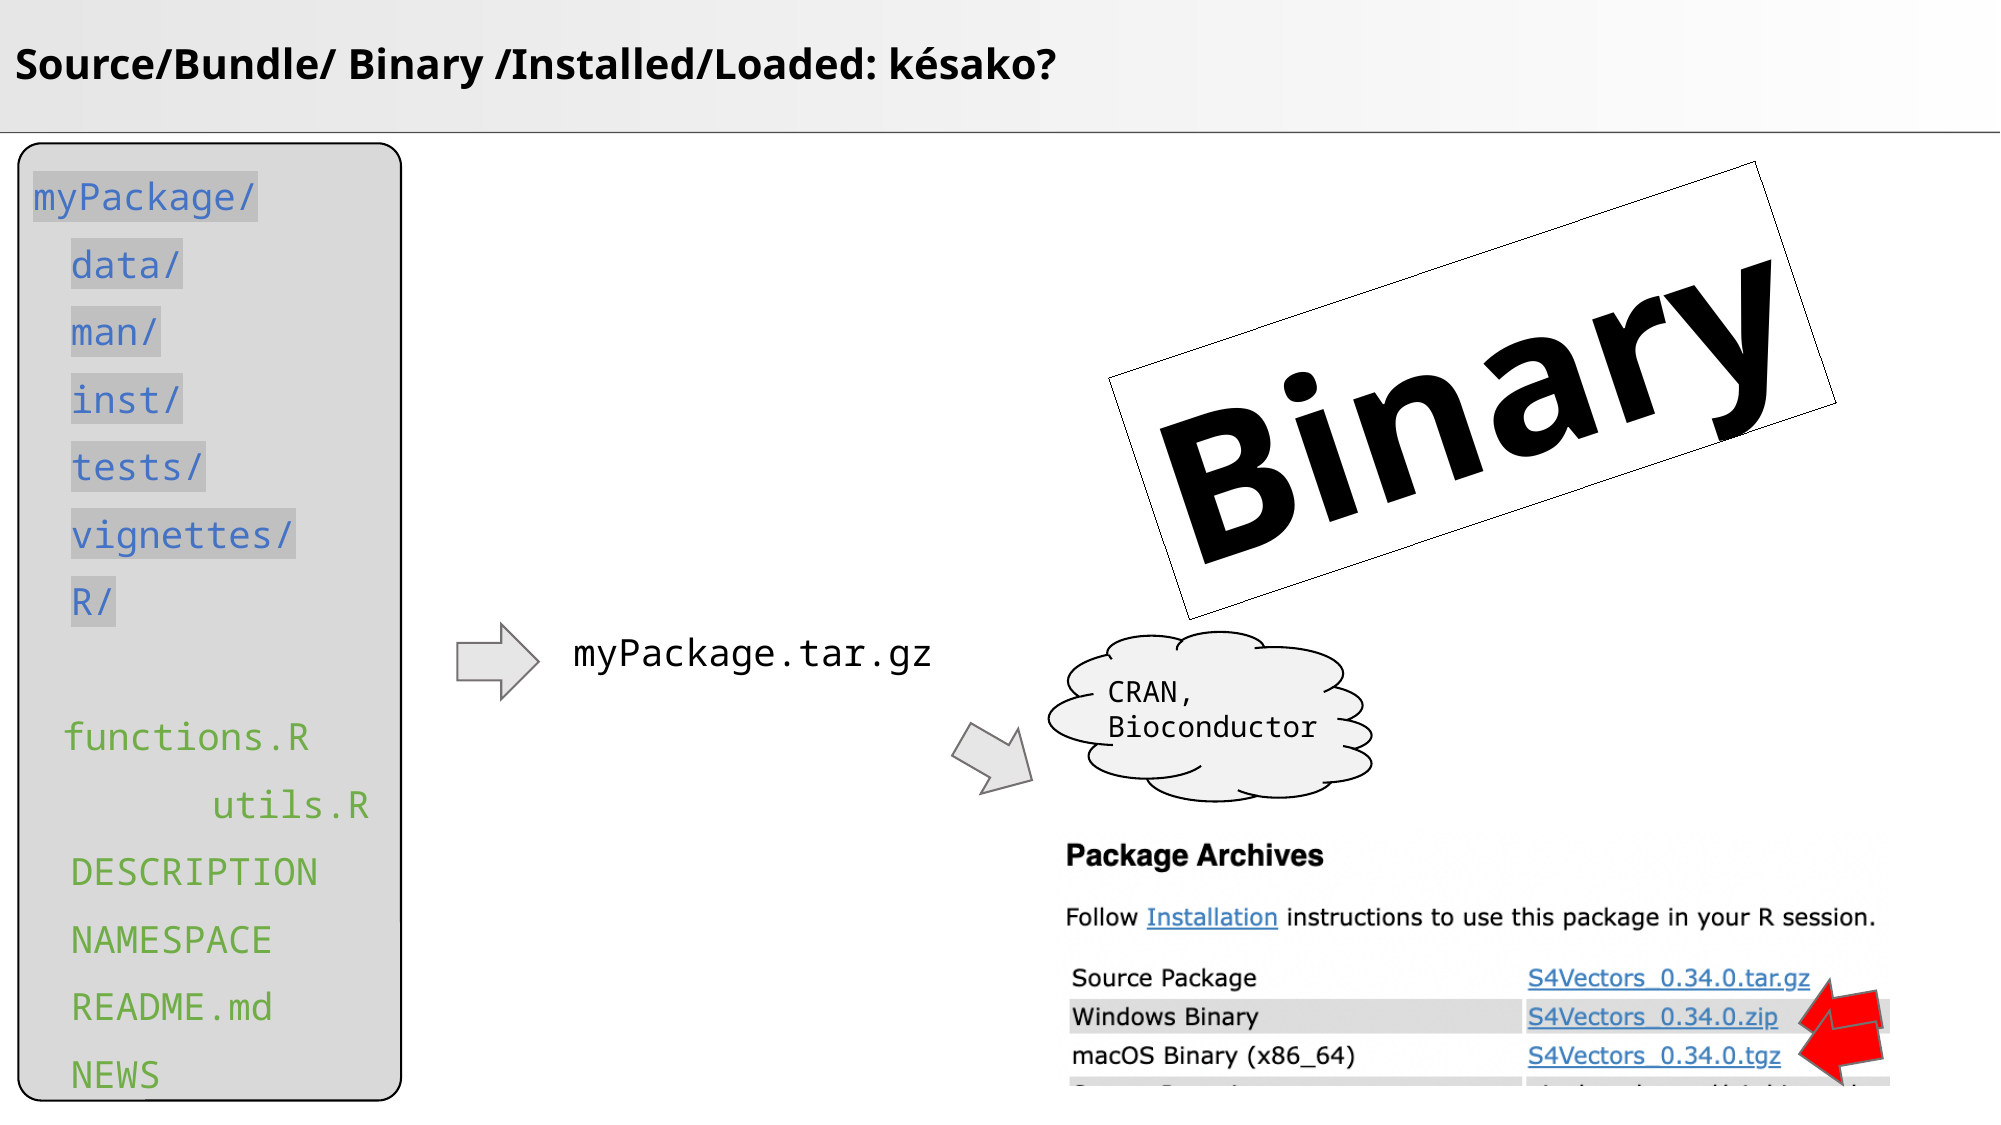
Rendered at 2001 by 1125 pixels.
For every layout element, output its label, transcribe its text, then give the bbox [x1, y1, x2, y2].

text_box myPackage.tar.gz [558, 621, 1000, 682]
picture [1055, 828, 1890, 1086]
text_box [456, 621, 541, 702]
text_box Binary [1108, 161, 1837, 620]
text_box [1047, 630, 1342, 745]
title Source/Bundle/ Binary /Installed/Loaded: késako? [0, 0, 2000, 132]
text_box [17, 152, 403, 1102]
text_box [950, 721, 1034, 796]
list myPackage/ data/ man/ inst/ tests/ vignettes/ R/ functions.R utils.R DESCRIPTION NAMESPACE README.md NEWS LICENSE [18, 143, 398, 1049]
text_box CRAN, Bioconductor [1092, 666, 1534, 751]
text_box [1087, 746, 1373, 803]
